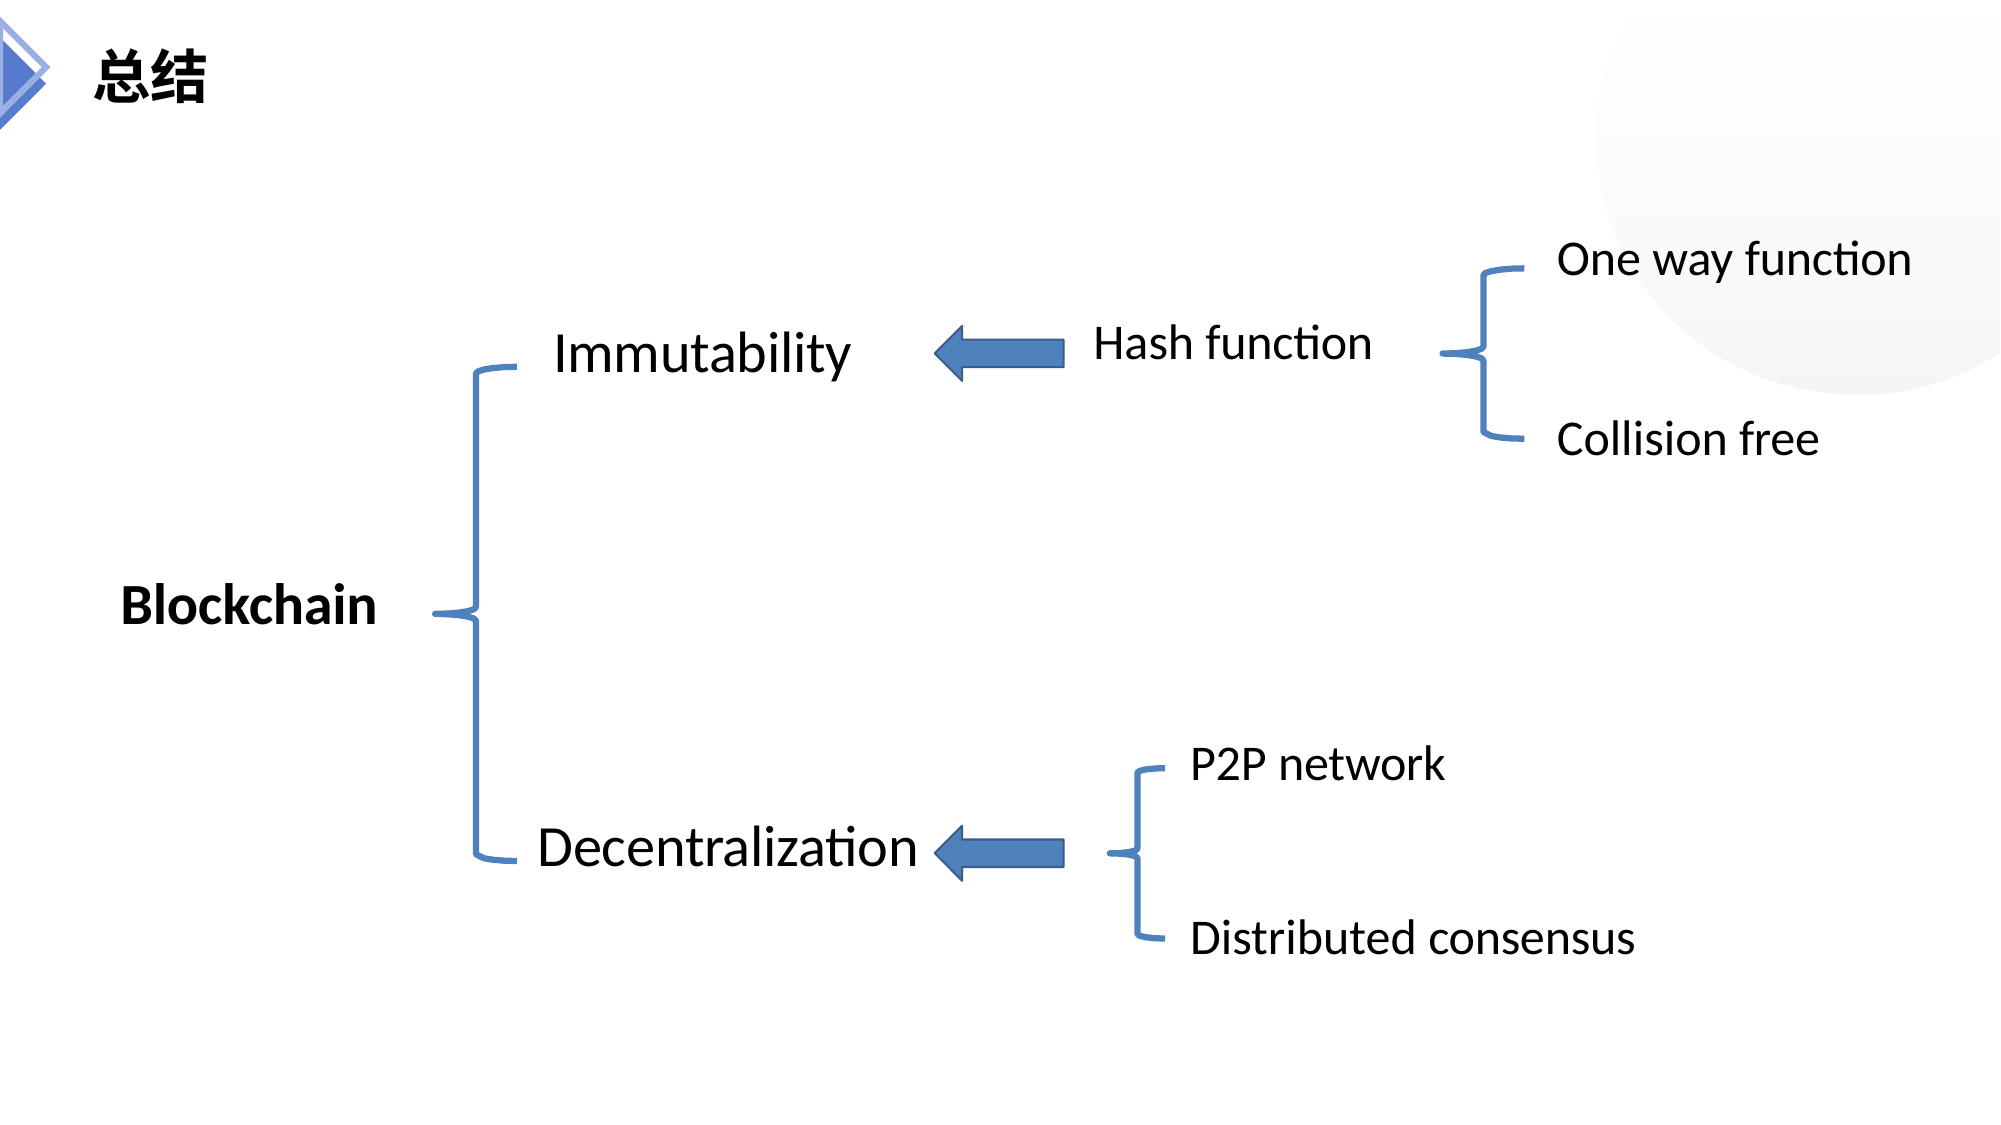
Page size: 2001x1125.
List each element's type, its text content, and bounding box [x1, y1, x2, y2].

text_box Immutability [551, 312, 857, 385]
text_box One way function [1554, 223, 1917, 286]
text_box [0, 20, 47, 130]
text_box Collision free [1554, 403, 1823, 466]
text_box [1442, 268, 1525, 439]
text_box [1594, 0, 2000, 396]
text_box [933, 824, 1065, 882]
text_box 总结 [77, 32, 419, 118]
text_box P2P network Decentralization Distributed consensus [535, 712, 1640, 966]
text_box [435, 366, 517, 862]
text_box Hash function [1091, 307, 1378, 370]
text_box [933, 324, 1065, 383]
text_box Blockchain [118, 564, 382, 637]
